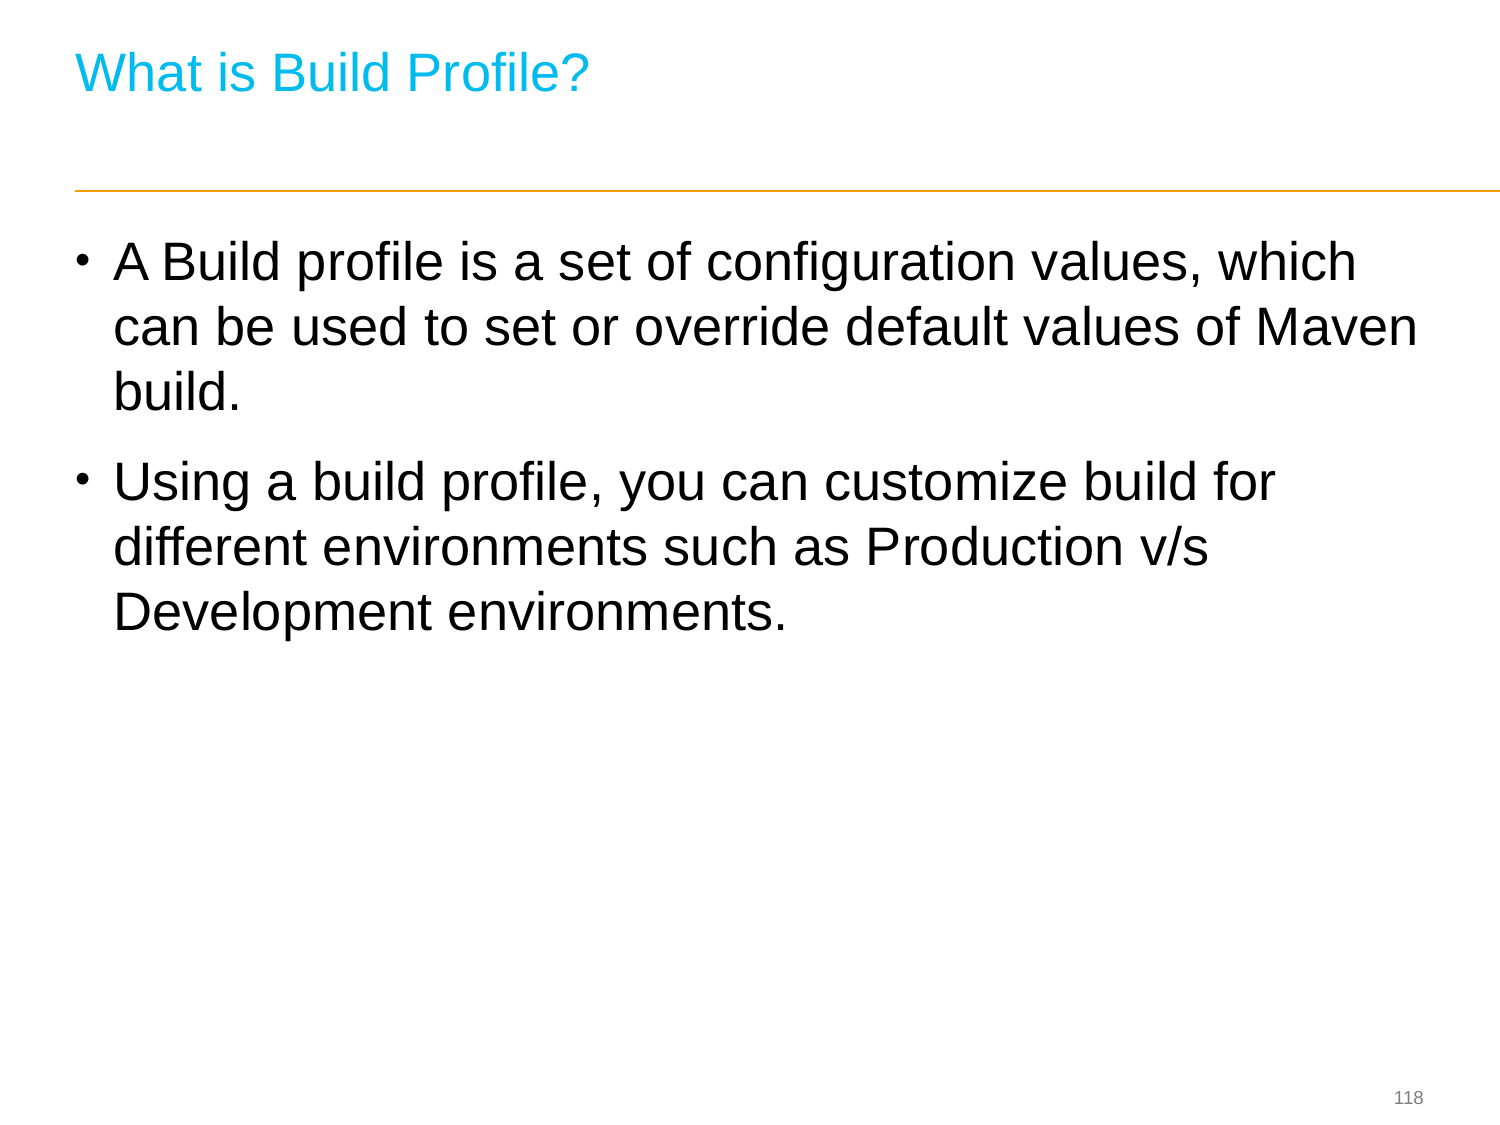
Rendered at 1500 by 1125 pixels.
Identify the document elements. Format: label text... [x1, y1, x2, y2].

list A Build profile is a set of configuration values, which can be used to set or override default values of Maven build. Using a build profile, you can customize build for different environments such as Production v/s Development environments. [75, 226, 1425, 1018]
title What is Build Profile? [75, 27, 1422, 157]
